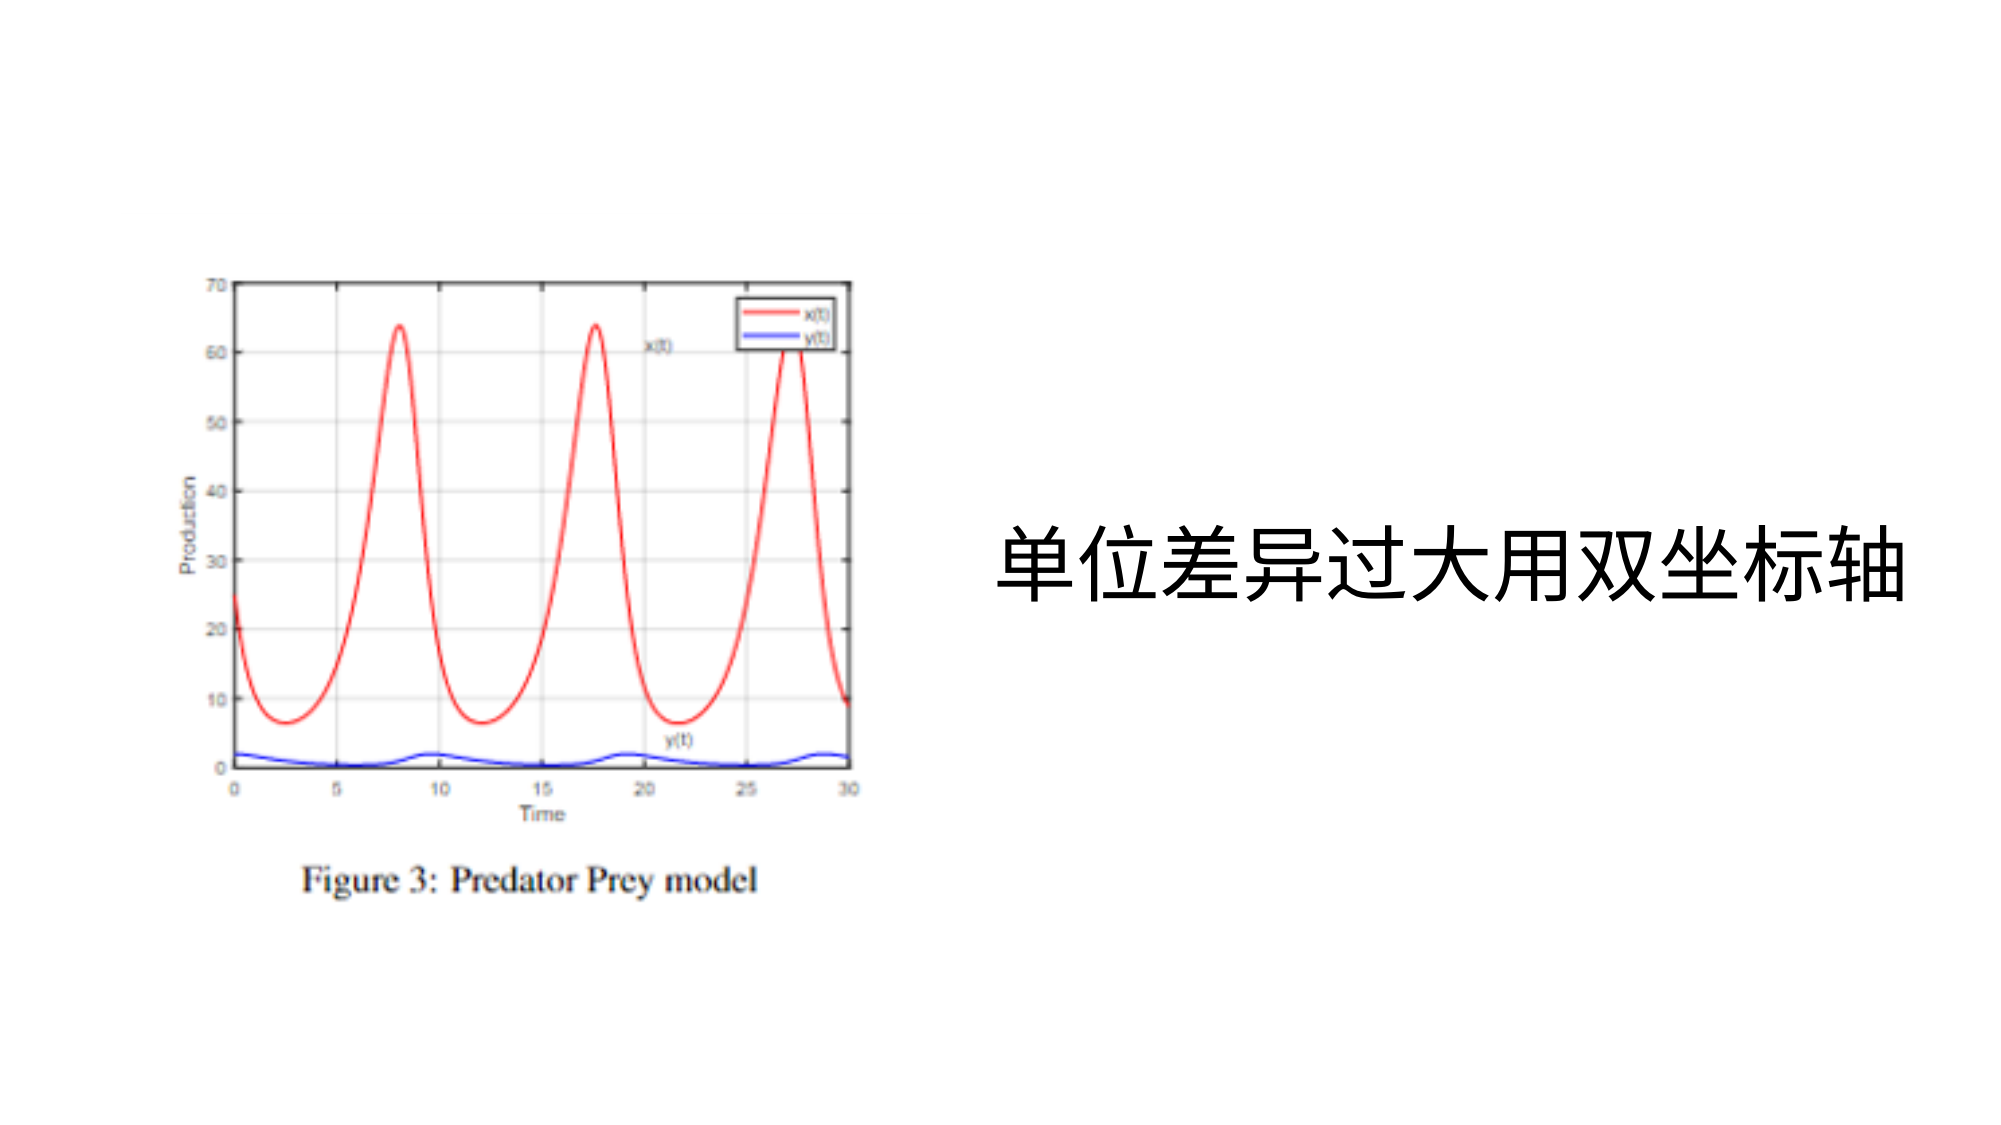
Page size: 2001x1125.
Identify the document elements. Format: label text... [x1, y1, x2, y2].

picture [121, 212, 930, 913]
text_box 单位差异过大用双坐标轴 [930, 504, 2000, 620]
